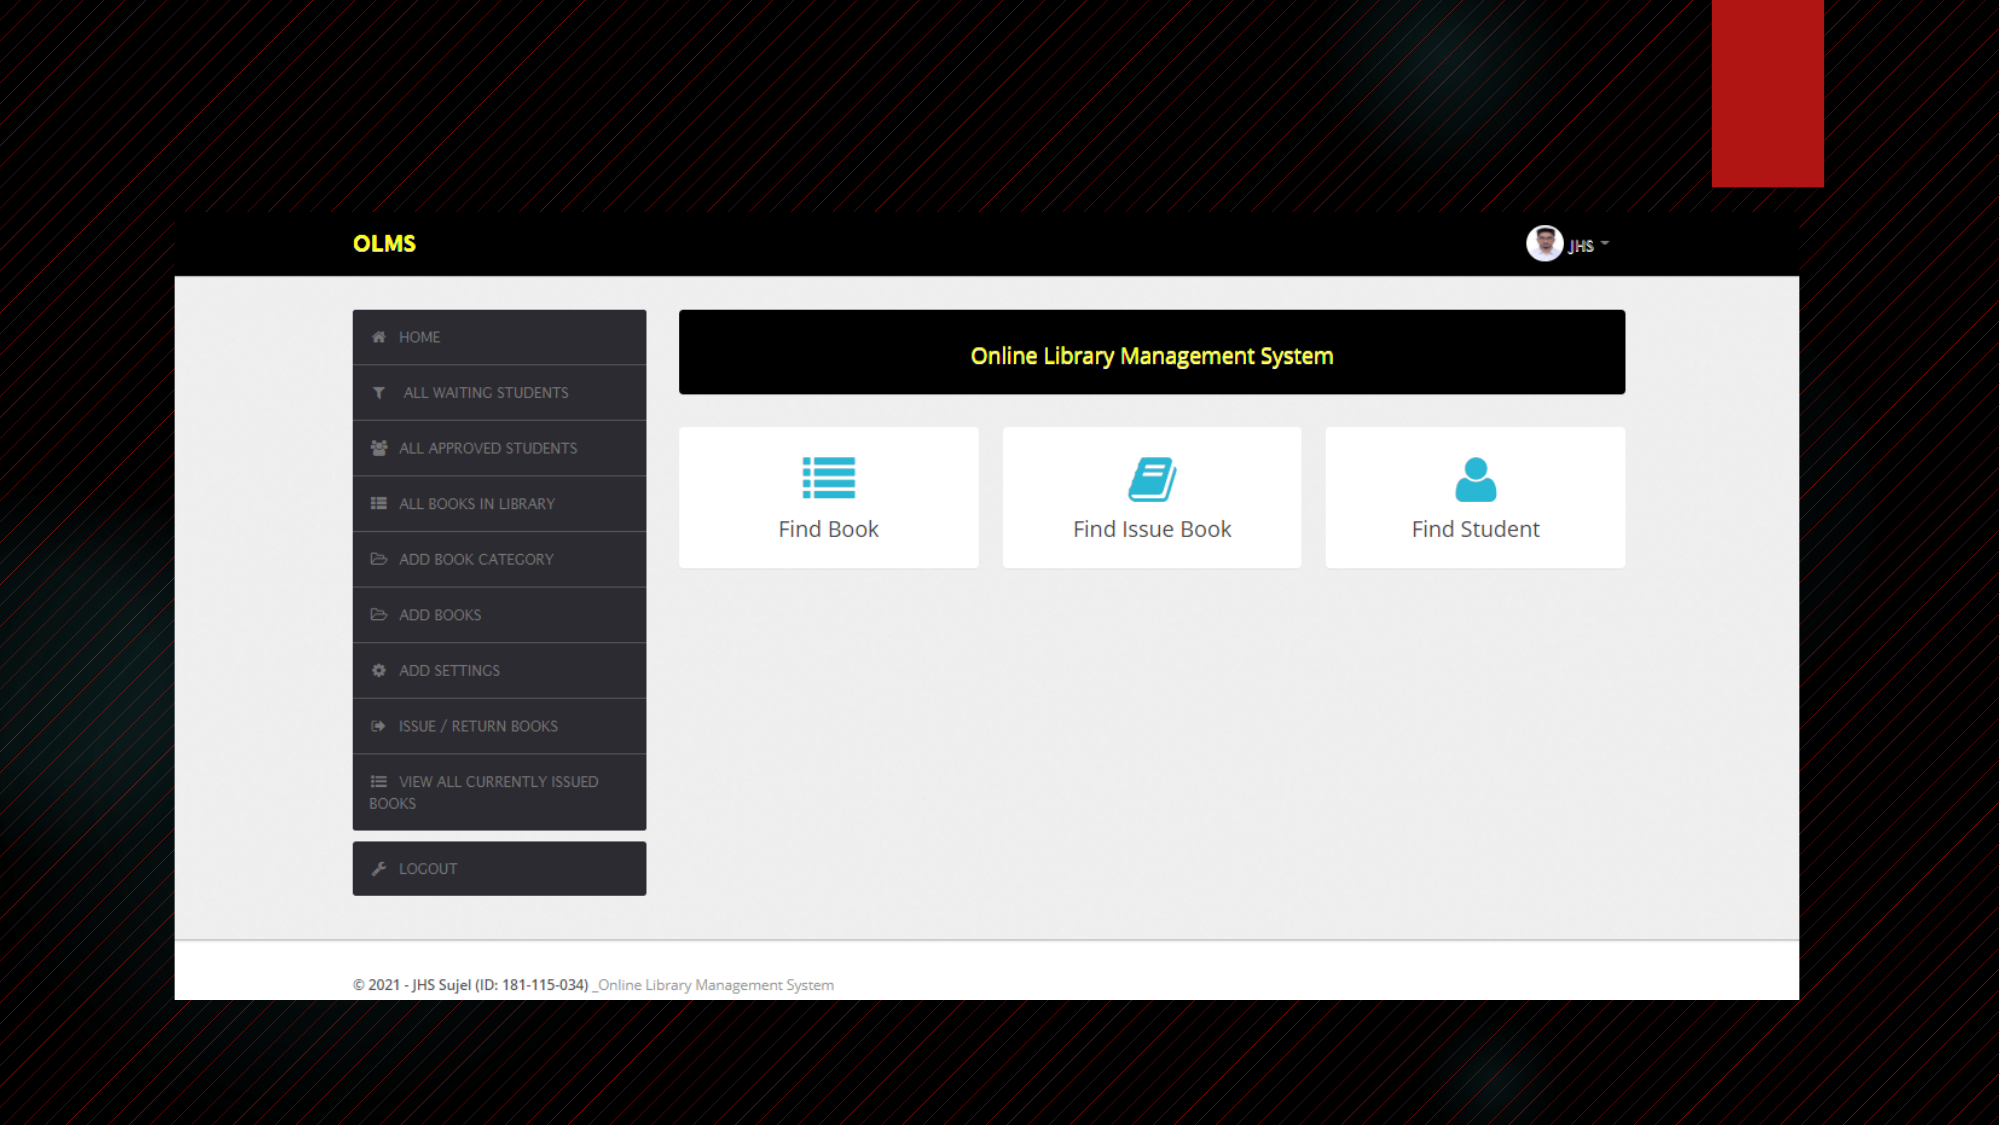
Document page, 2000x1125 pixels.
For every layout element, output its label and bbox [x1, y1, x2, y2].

picture [0, 212, 1800, 1125]
picture [1311, 0, 1575, 188]
